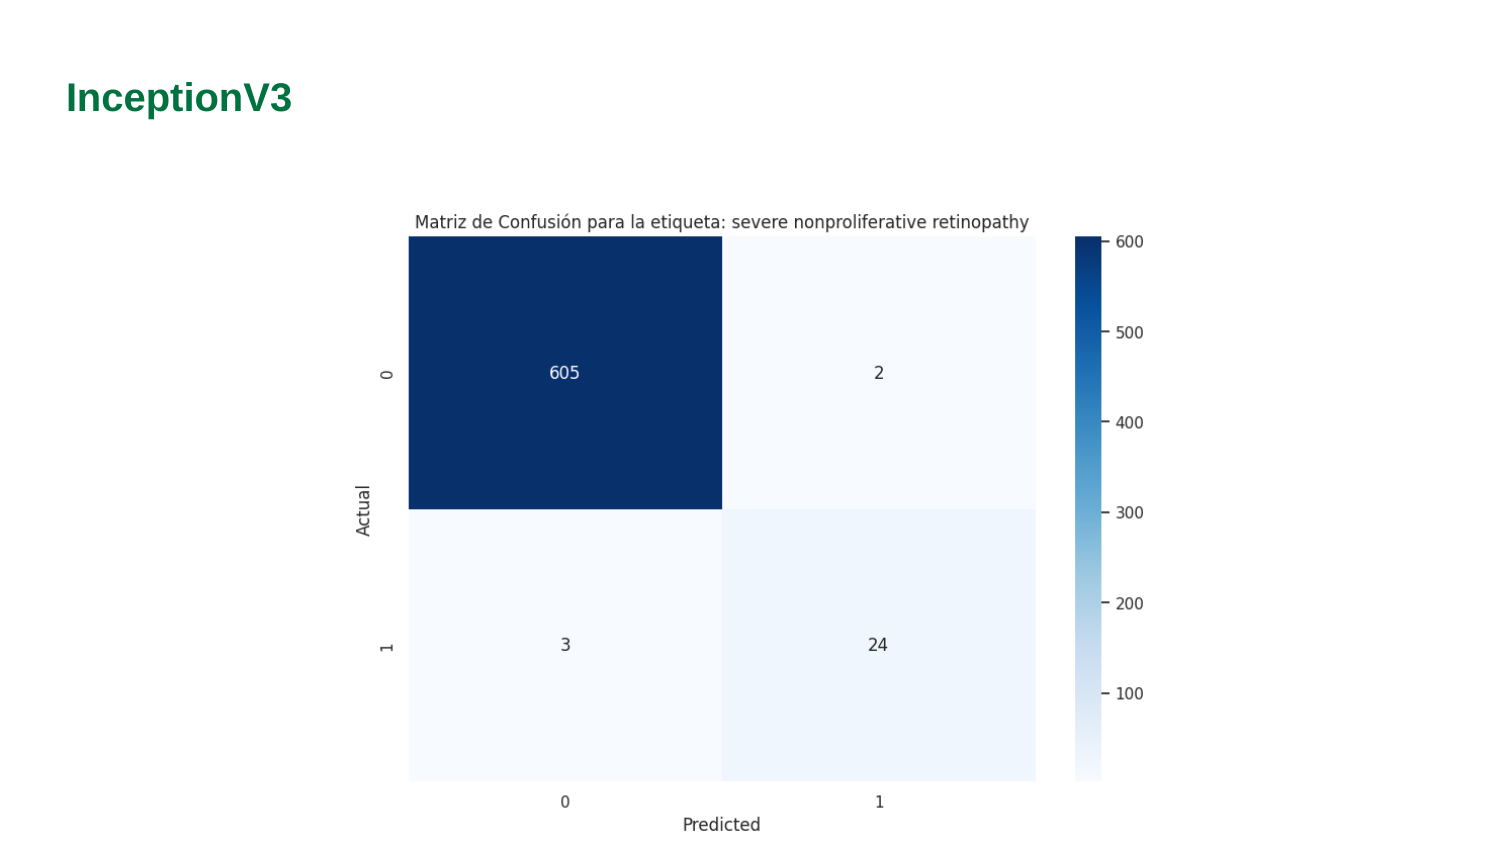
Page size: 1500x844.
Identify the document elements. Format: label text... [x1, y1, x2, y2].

picture [346, 204, 1154, 844]
title InceptionV3 [51, 60, 1449, 155]
